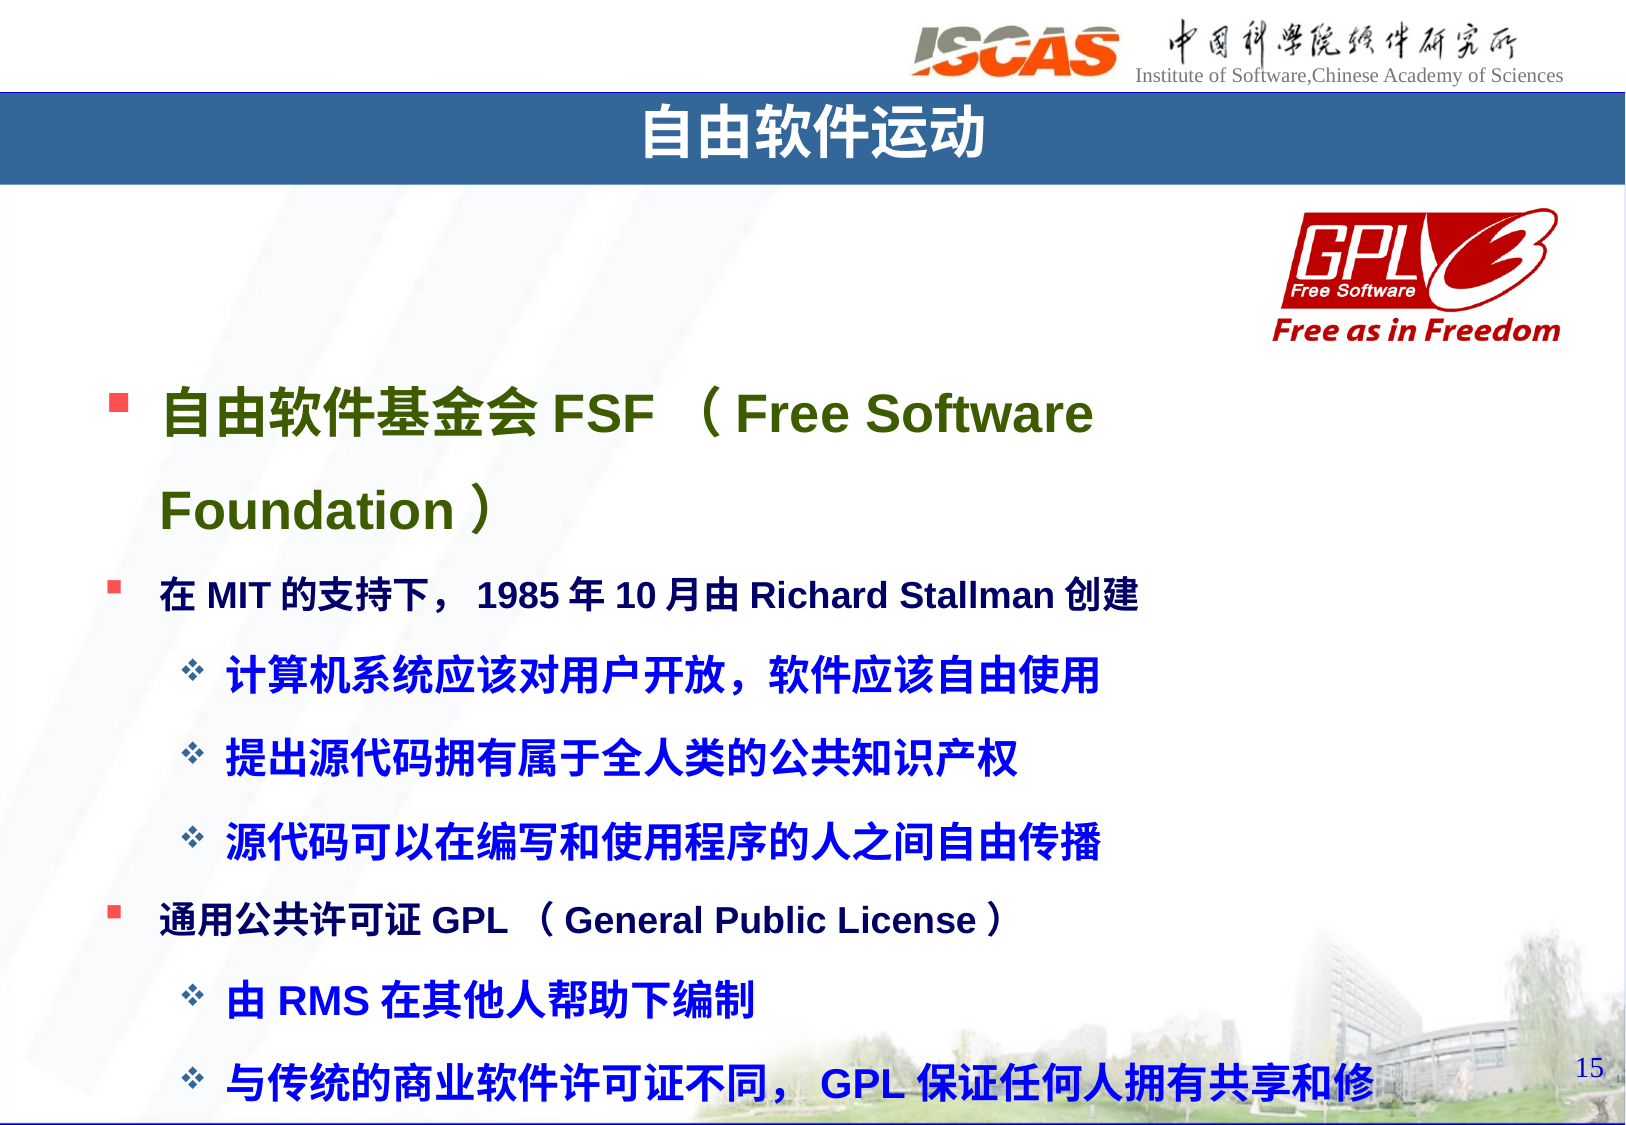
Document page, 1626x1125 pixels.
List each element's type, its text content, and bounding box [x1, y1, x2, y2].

text_box 自由软件运动 [0, 93, 1625, 185]
slide_number 15 [1306, 1040, 1620, 1116]
list 自由软件基金会FSF（Free Software Foundation） 在MIT的支持下，1985年10月由Richard Stallman创建 计算机系统应该对用户开放，软件应该自由使用 提出源代码拥有属于全人类的公共知识产权 源代码可以在编写和使用程序的人之间自由传播 通用公共许可证GPL（General Public License） 由RMS在其他人帮助下编制 与传统的商业软件许可证不同，GPL保证任何人拥有共享和修改自由软件的自由 [88, 338, 1416, 1122]
picture [907, 18, 1132, 87]
picture [0, 92, 1626, 1125]
picture [1166, 15, 1519, 71]
